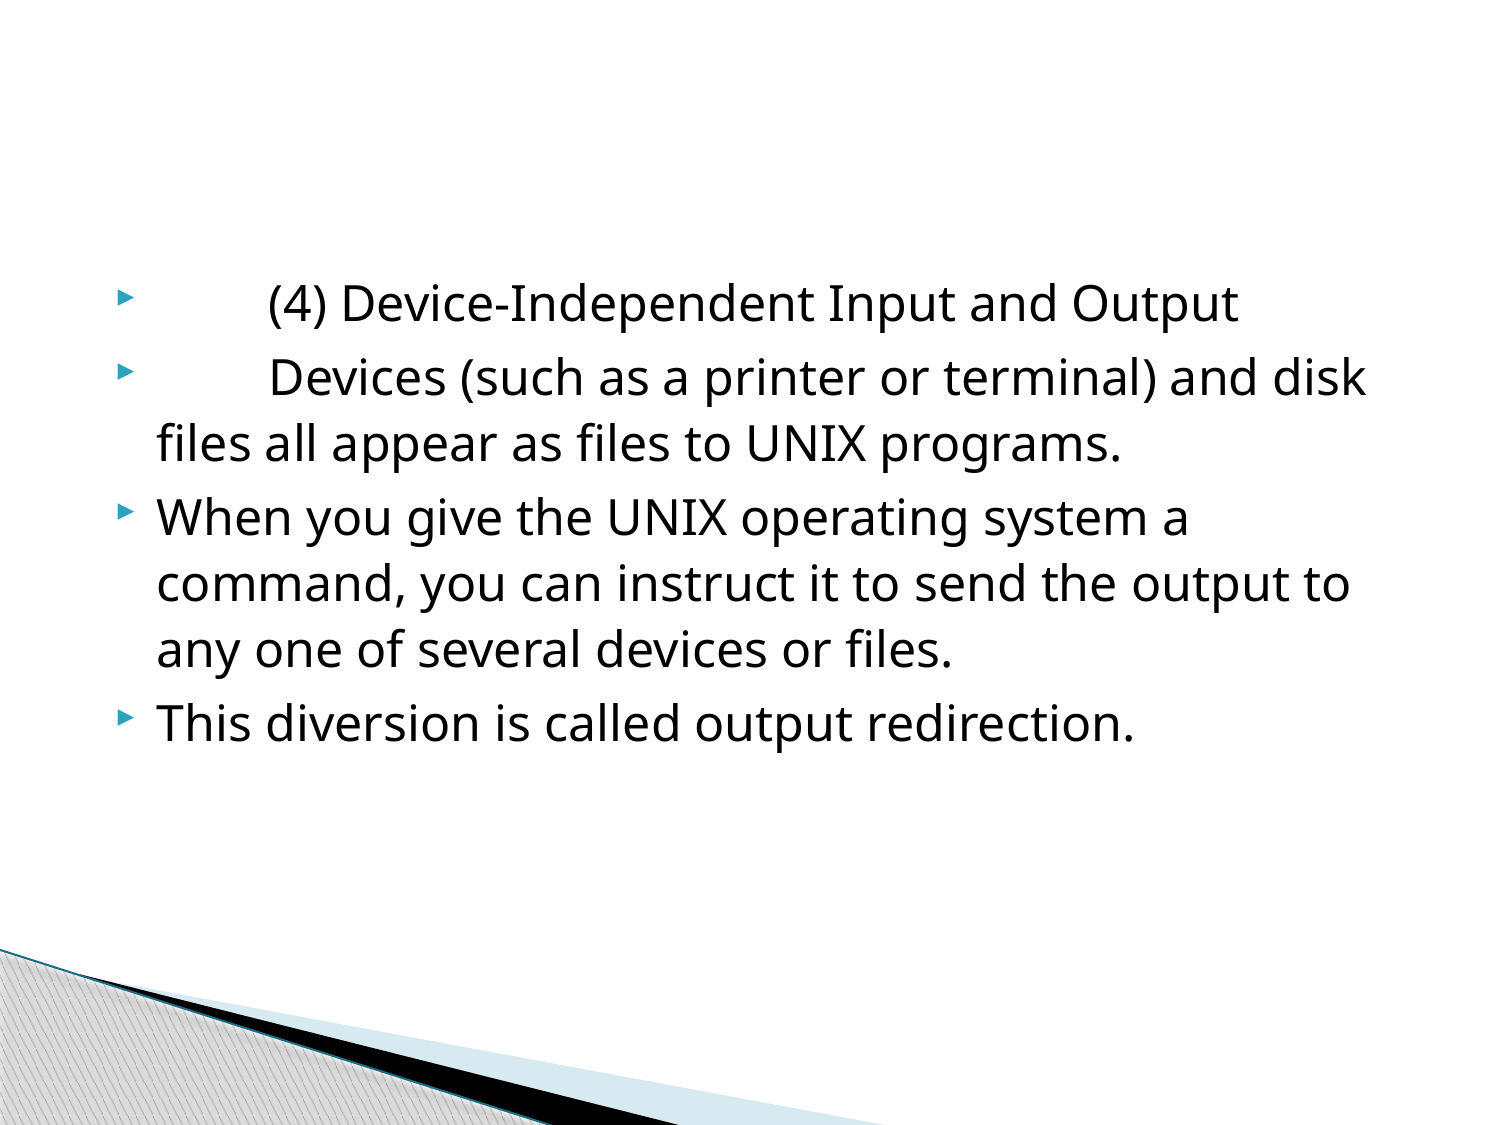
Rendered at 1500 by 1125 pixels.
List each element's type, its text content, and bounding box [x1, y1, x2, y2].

list (4) Device-Independent Input and Output Devices (such as a printer or terminal) and disk files all appear as files to UNIX programs. When you give the UNIX operating system a command, you can instruct it to send the output to any one of several devices or files. This diversion is called output redirection. [82, 257, 1432, 1020]
